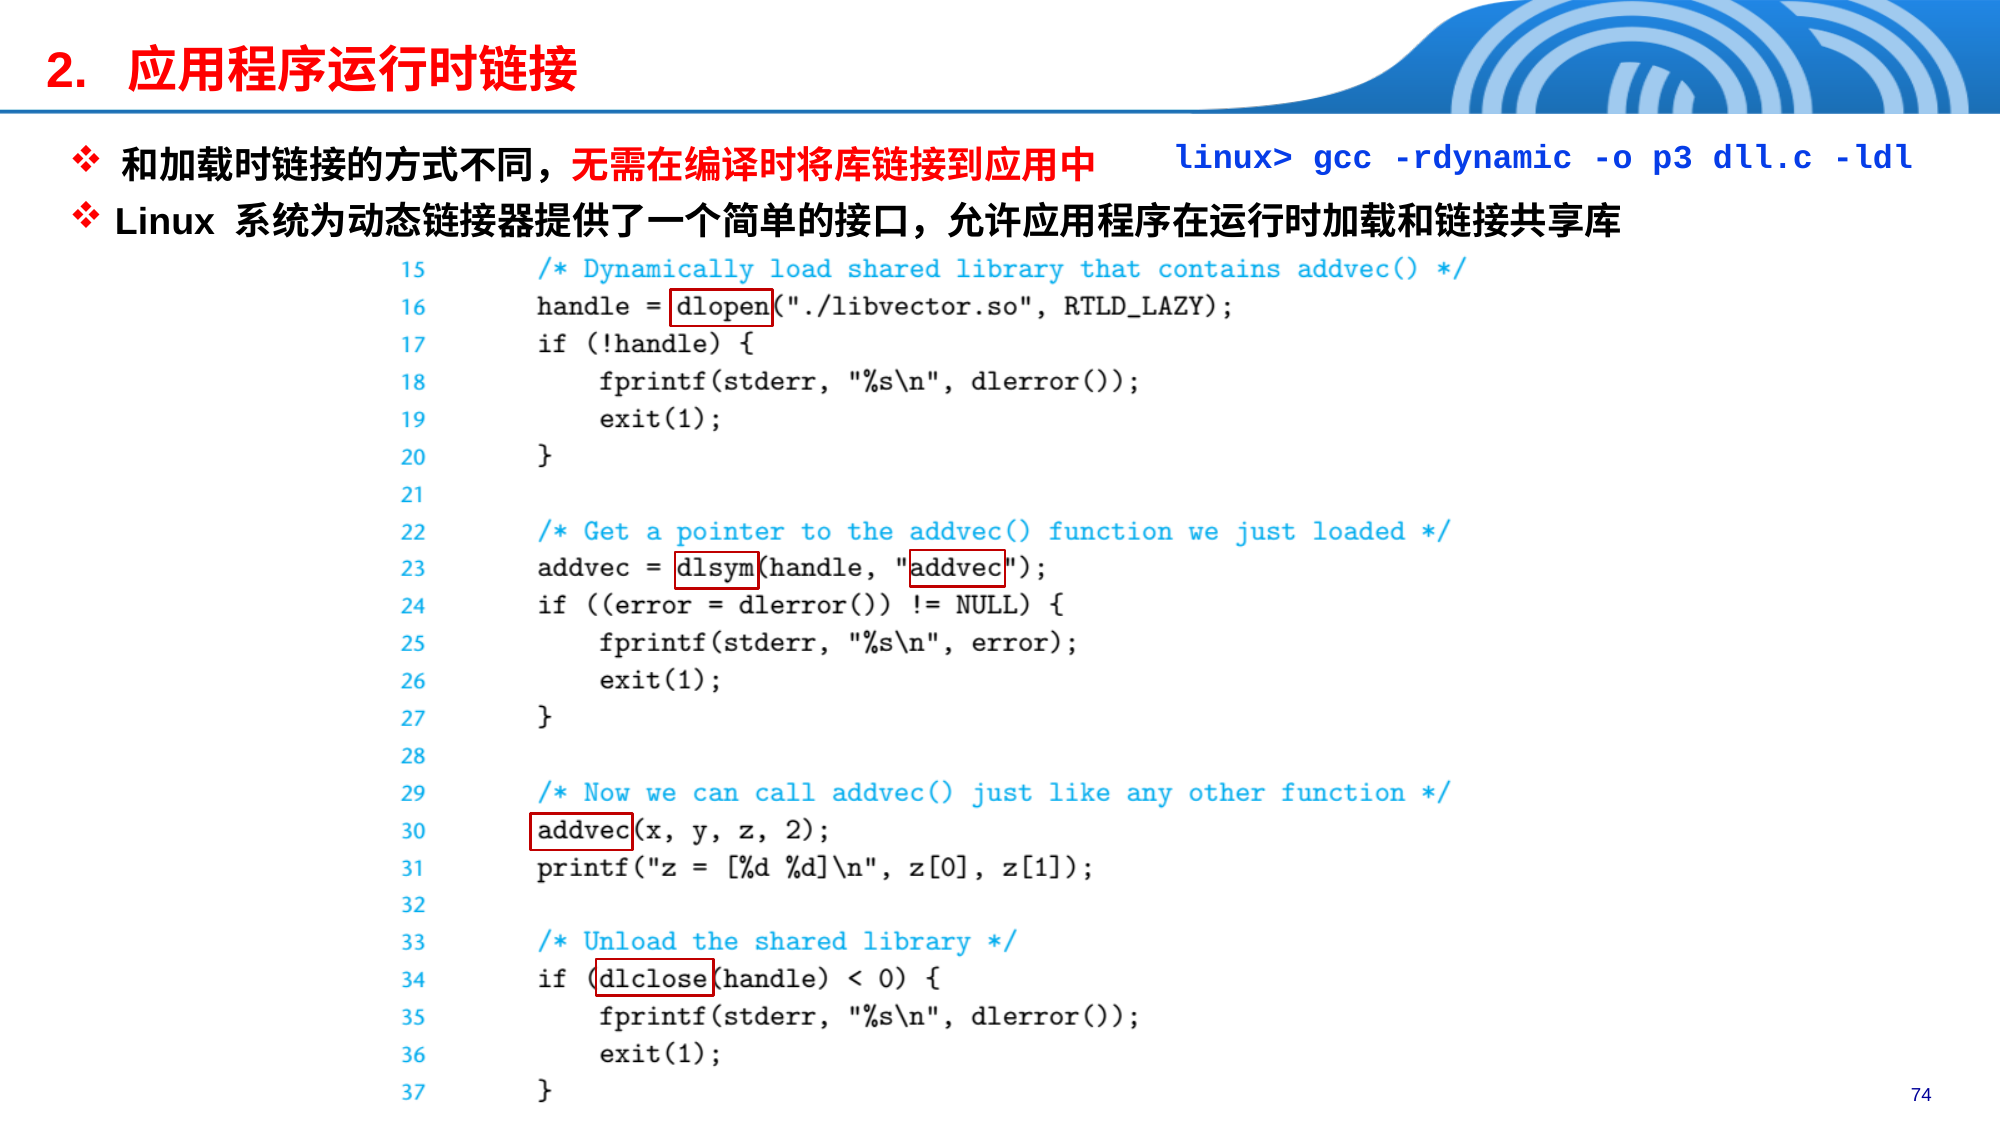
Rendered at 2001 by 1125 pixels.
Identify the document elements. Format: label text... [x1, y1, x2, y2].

picture [397, 251, 1473, 1107]
title 2. 应用程序运行时链接 [7, 40, 1202, 113]
text_box linux> gcc -rdynamic -o p3 dll.c -ldl [1158, 131, 1928, 184]
list 和加载时链接的方式不同，无需在编译时将库链接到应用中 Linux 系统为动态链接器提供了一个简单的接口，允许应用程序在运行时加载和链接共享库 [58, 124, 1946, 1020]
picture [0, 0, 2000, 114]
